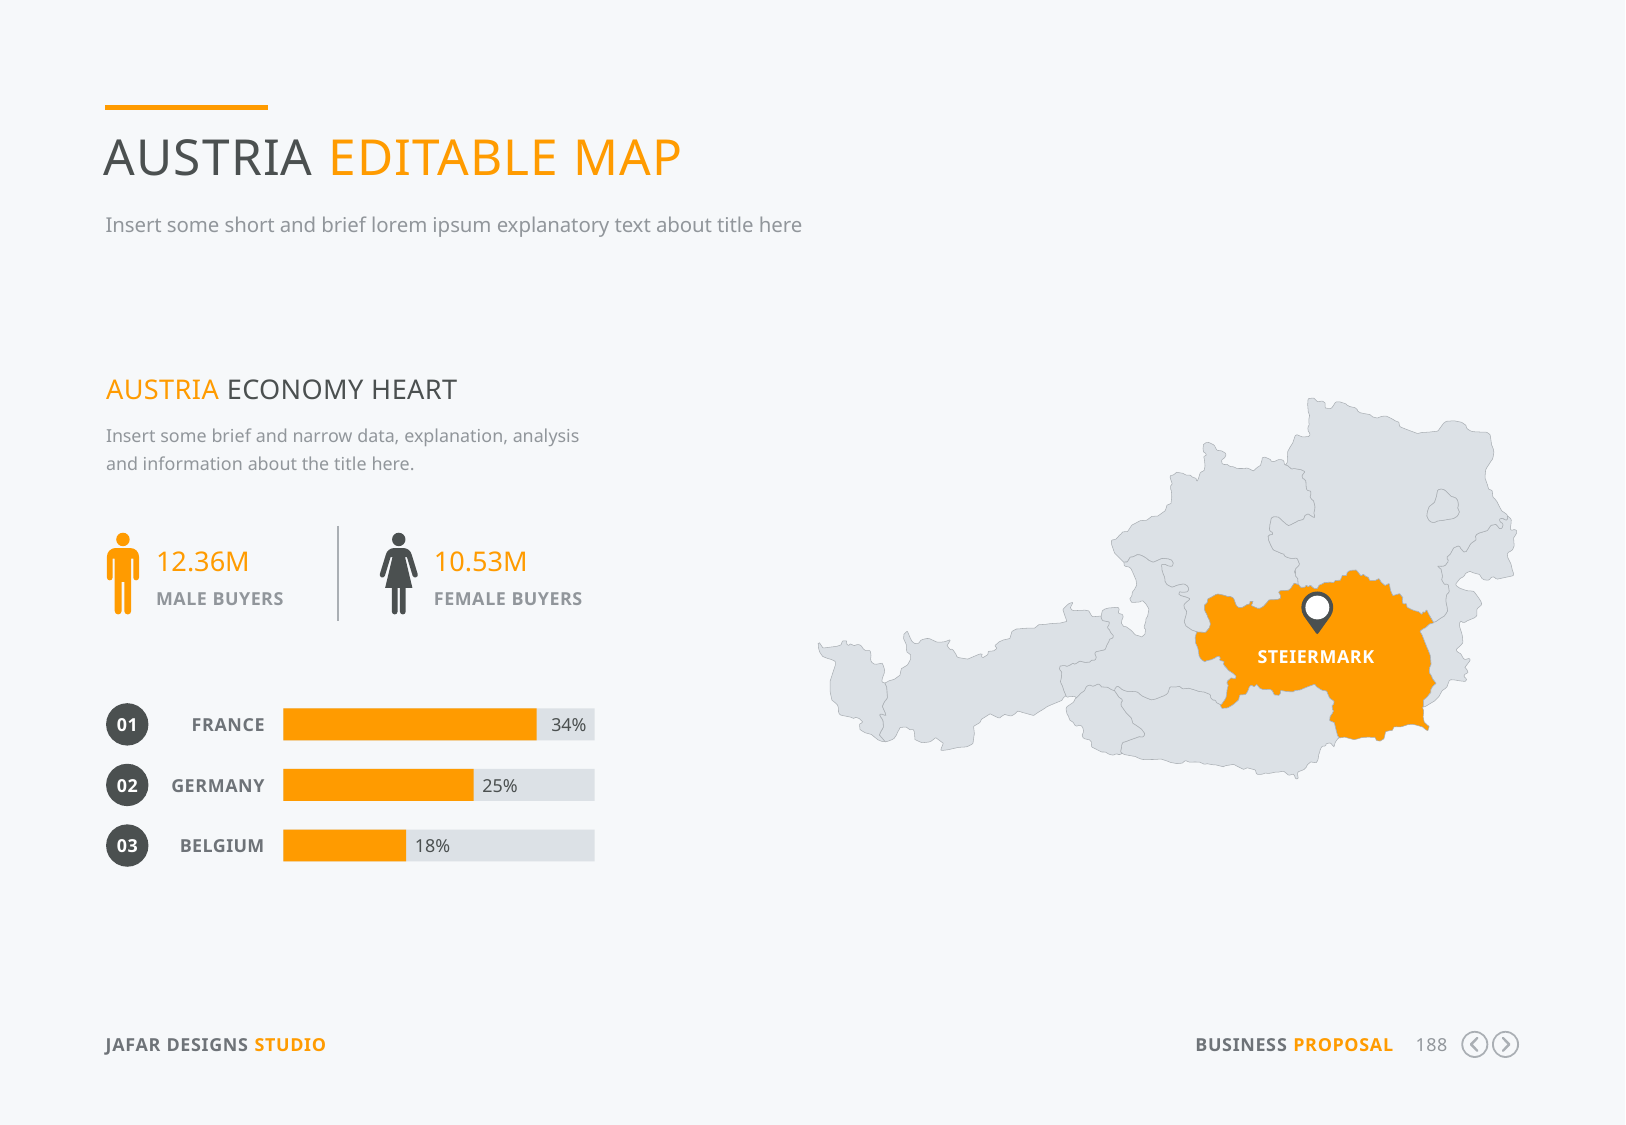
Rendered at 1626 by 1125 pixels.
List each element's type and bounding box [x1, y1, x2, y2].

text_box [106, 703, 149, 746]
text_box [106, 548, 140, 615]
text_box [433, 538, 594, 610]
text_box [163, 713, 265, 736]
text_box [392, 532, 406, 547]
text_box [116, 532, 130, 547]
text_box [283, 708, 595, 741]
text_box [156, 538, 316, 610]
text_box [106, 763, 149, 807]
text_box [163, 774, 265, 796]
text_box [106, 372, 596, 475]
text_box [818, 397, 1518, 780]
text_box [283, 829, 595, 862]
list [105, 209, 1519, 241]
text_box [283, 768, 595, 801]
list [103, 125, 1518, 188]
text_box [379, 548, 418, 615]
text_box [163, 834, 265, 857]
text_box [106, 824, 149, 867]
